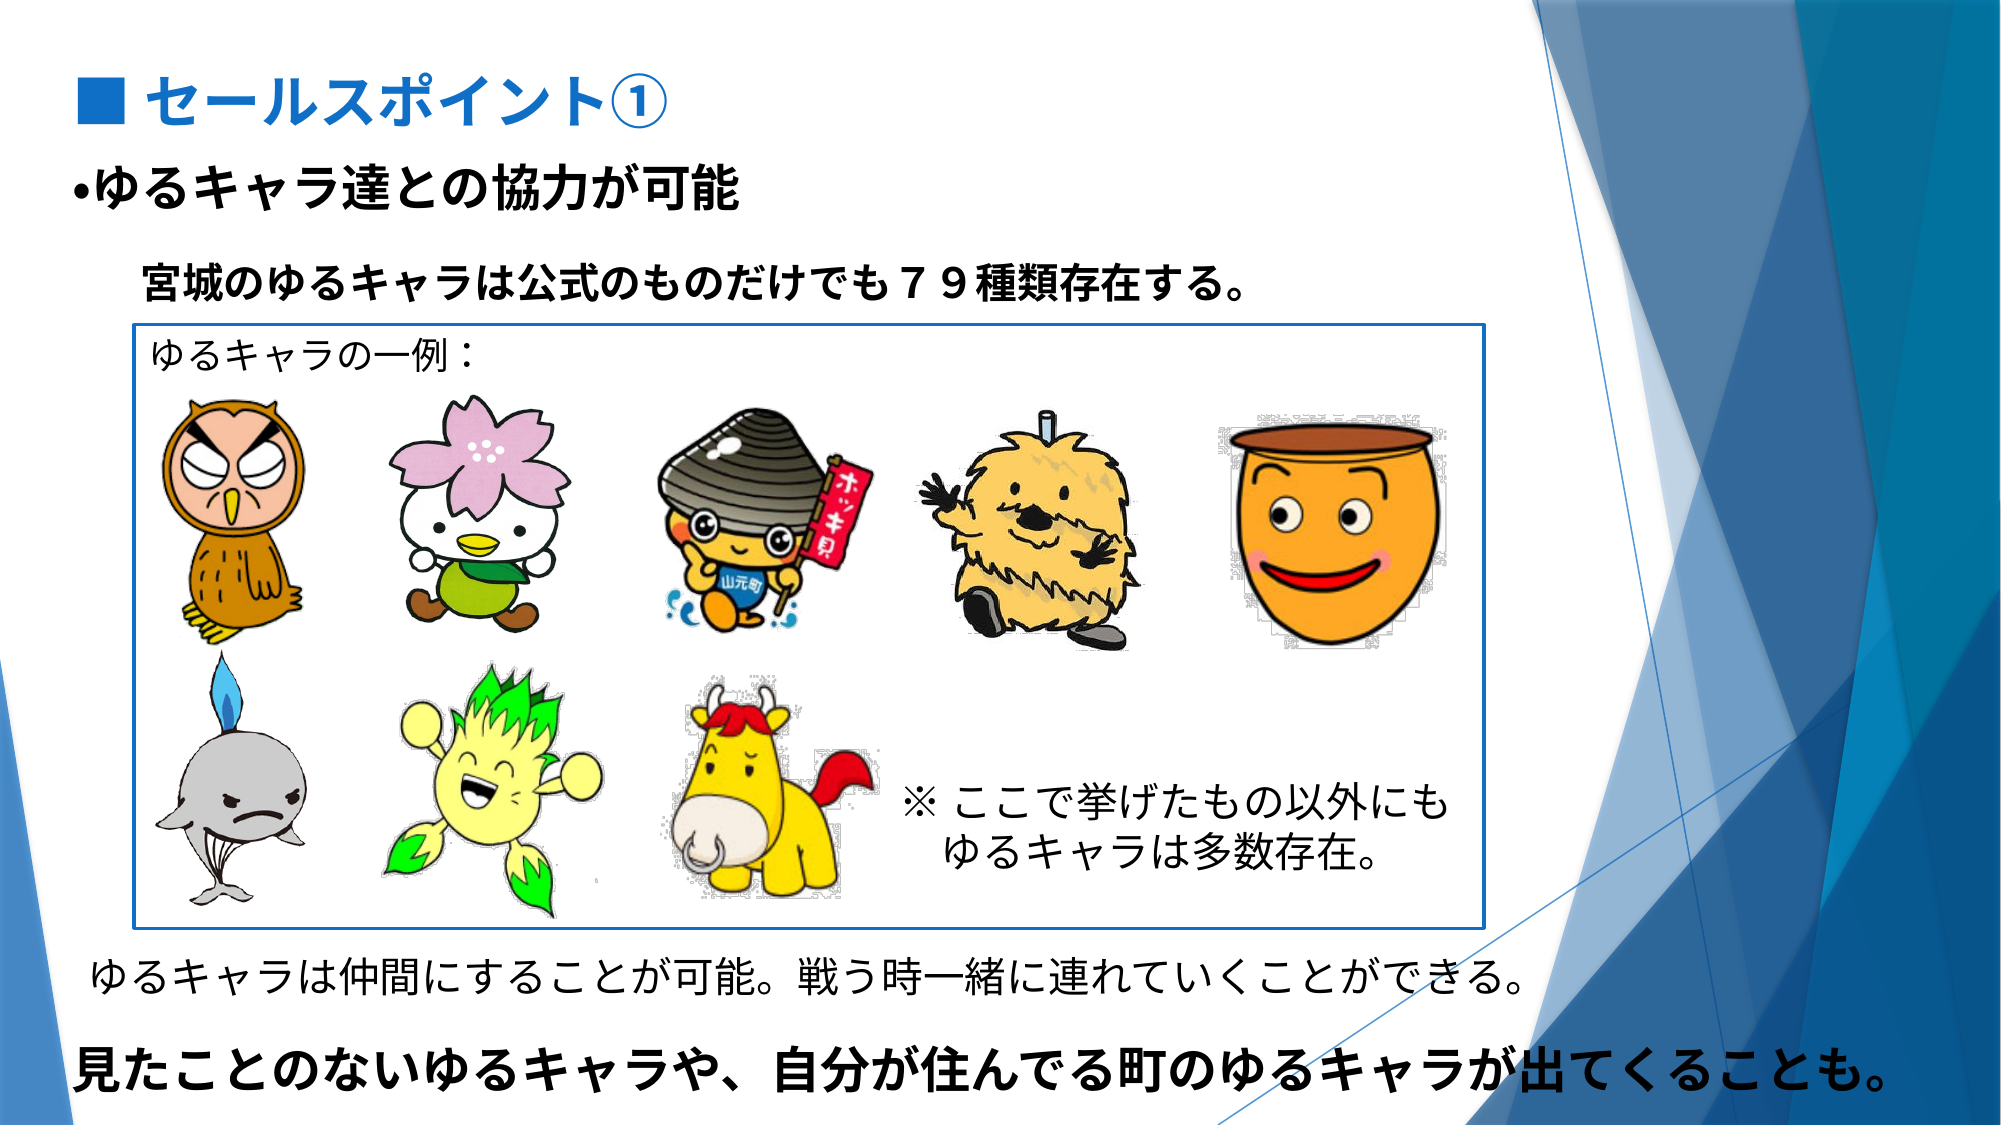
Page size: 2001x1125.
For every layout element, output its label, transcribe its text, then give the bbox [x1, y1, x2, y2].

picture [377, 380, 585, 655]
picture [896, 403, 1188, 668]
picture [377, 659, 607, 920]
text_box 宮城のゆるキャラは公式のものだけでも７９種類存在する。 [125, 249, 1303, 314]
picture [144, 397, 334, 917]
picture [1217, 414, 1454, 656]
picture [659, 660, 886, 922]
text_box ゆるキャラの一例： [134, 324, 584, 385]
text_box ゆるキャラは仲間にすることが可能。戦う時一緒に連れていくことができる。 [72, 943, 1776, 1008]
text_box [132, 323, 1486, 930]
picture [636, 377, 888, 654]
text_box ※ここで挙げたもの以外にも ゆるキャラは多数存在。 [891, 768, 1513, 884]
text_box 見たことのないゆるキャラや、自分が住んでる町のゆるキャラが出てくることも。 [57, 1031, 1932, 1107]
list ■セールスポイント① ・ゆるキャラ達との協力が可能 [57, 57, 1791, 1031]
